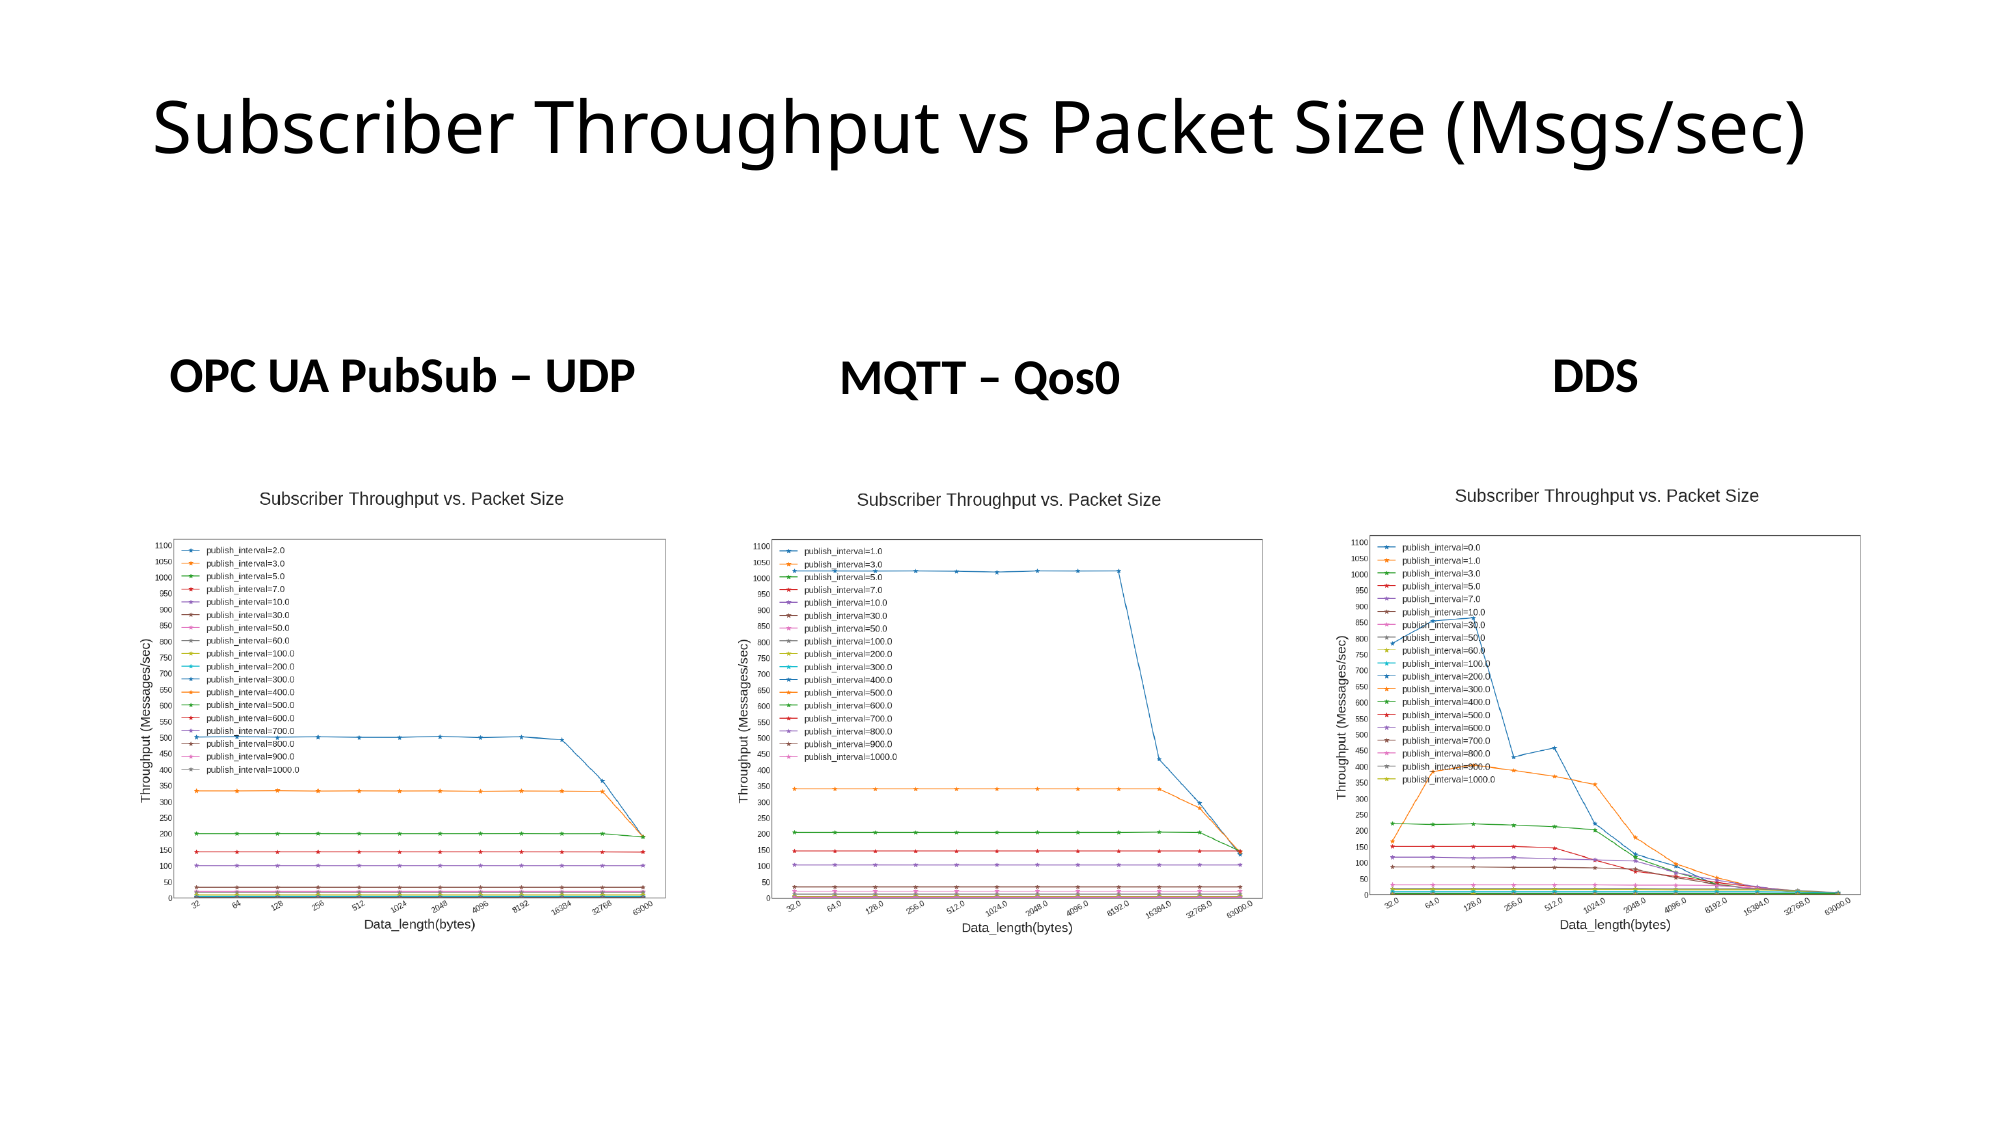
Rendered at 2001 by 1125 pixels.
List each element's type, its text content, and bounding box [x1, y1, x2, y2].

text_box DDS [1328, 275, 1863, 411]
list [137, 488, 668, 934]
list OPC UA PubSub – UDP [137, 275, 668, 411]
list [735, 489, 1265, 937]
title Subscriber Throughput vs Packet Size (Msgs/sec) [137, 59, 1863, 201]
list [1333, 485, 1863, 934]
list MQTT – Qos0 [712, 277, 1247, 413]
